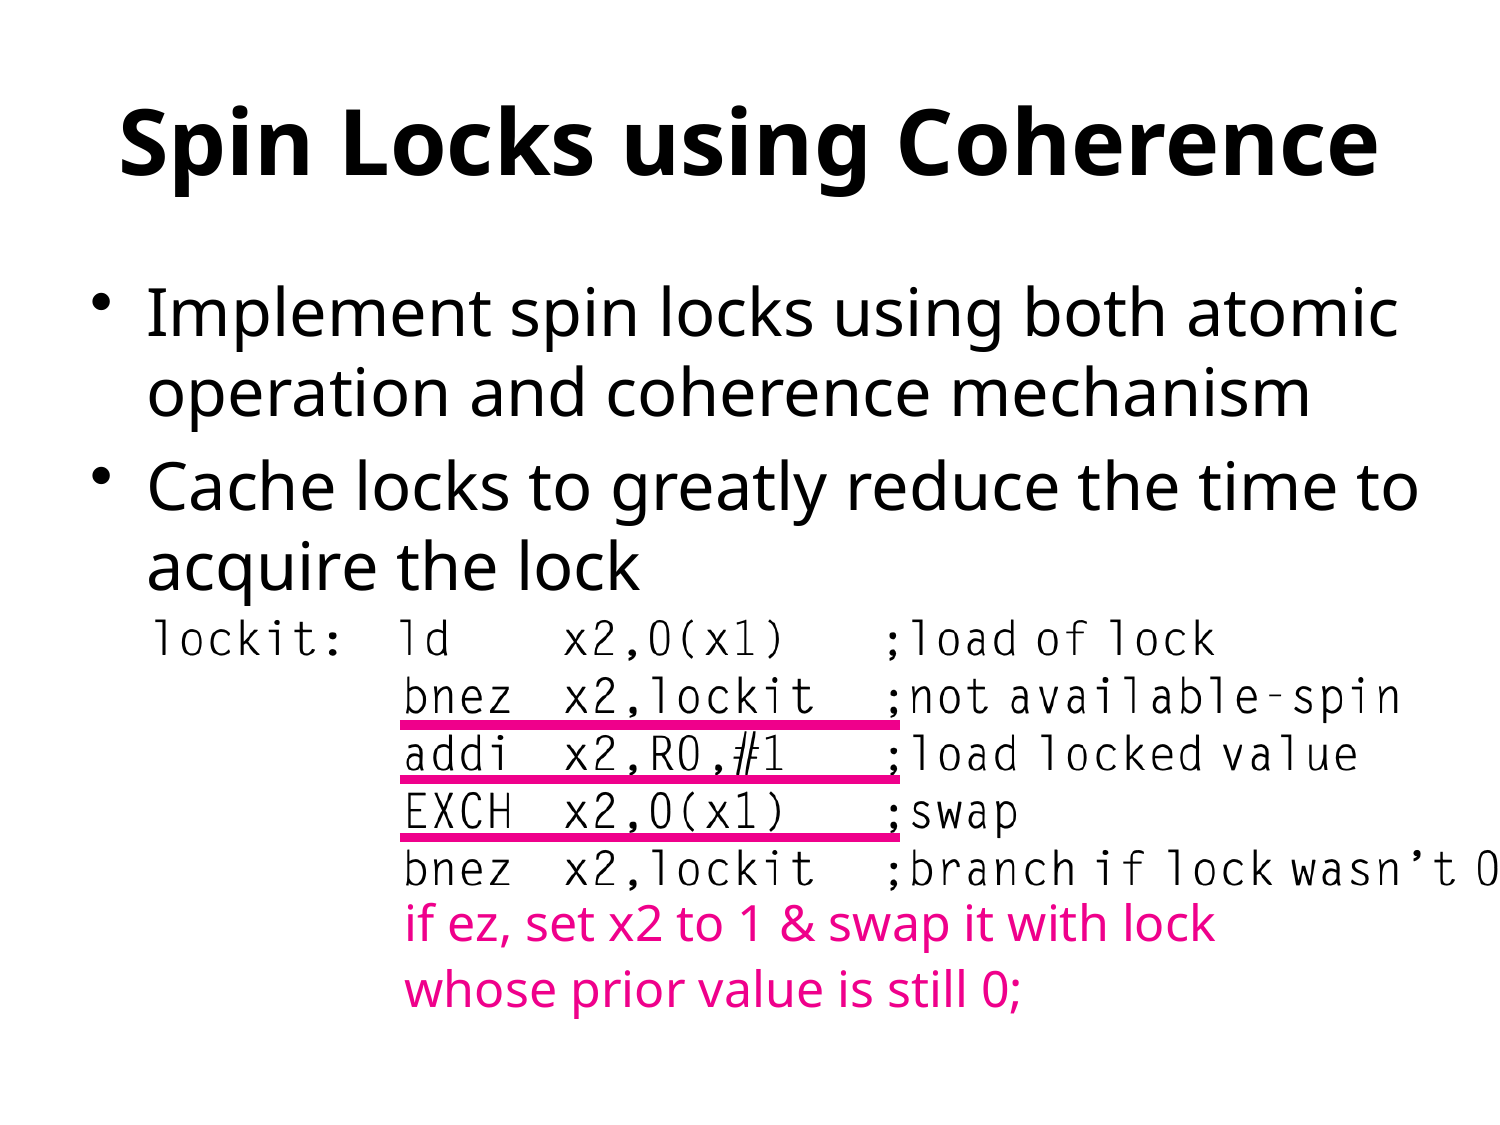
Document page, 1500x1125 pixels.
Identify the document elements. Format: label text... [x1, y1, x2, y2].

list Implement spin locks using both atomic operation and coherence mechanism Cache locks to greatly reduce the time to acquire the lock [75, 262, 1500, 1125]
picture [149, 612, 1500, 895]
text_box Spin Locks using Coherence [0, 44, 1500, 233]
text_box whose prior value is still 0; [389, 949, 1478, 1038]
text_box if ez, set x2 to 1 & swap it with lock [389, 904, 1478, 949]
